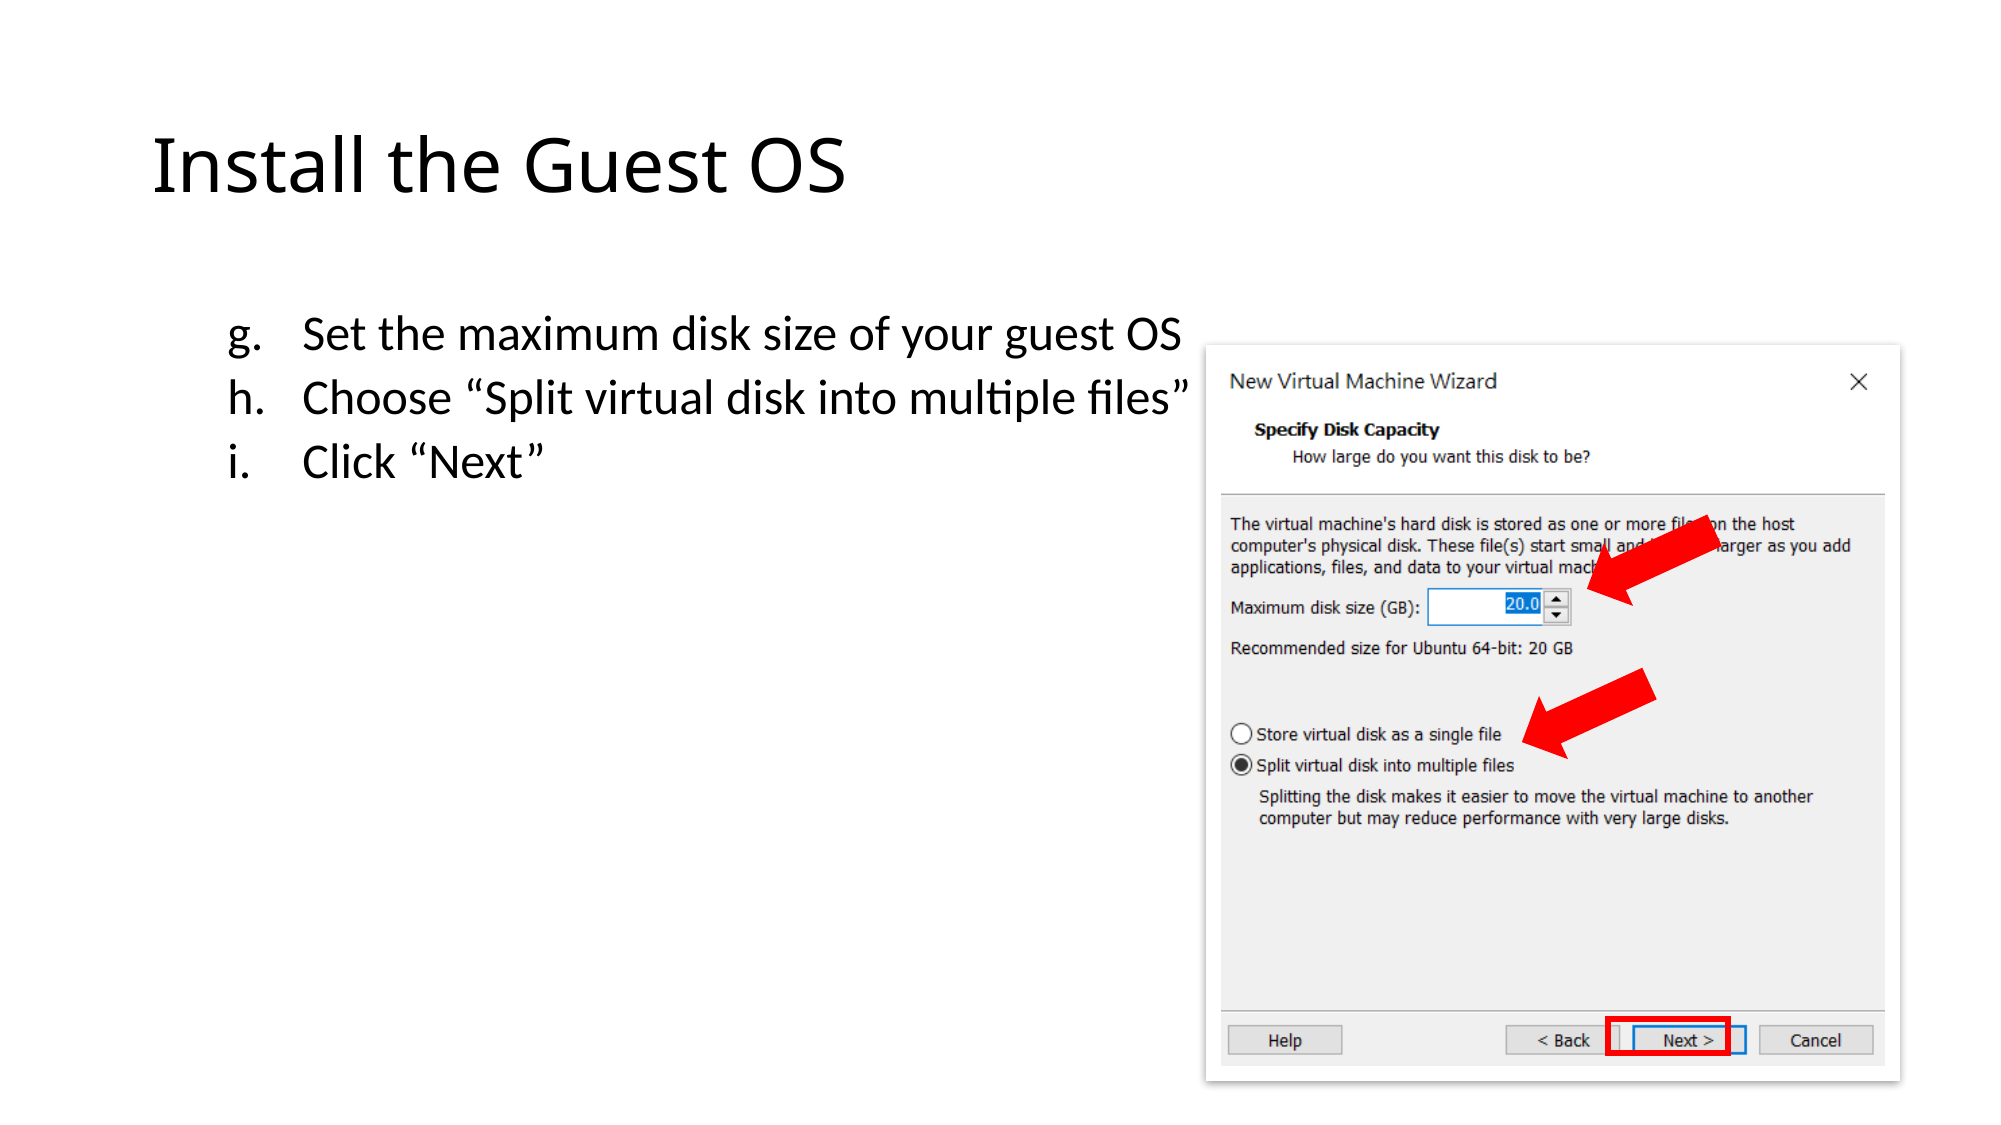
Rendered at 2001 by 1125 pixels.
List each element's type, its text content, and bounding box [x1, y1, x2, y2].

title Install the Guest OS [137, 59, 1957, 278]
list Set the maximum disk size of your guest OS Choose “Split virtual disk into multiple files” Click “Next” [137, 299, 1863, 1014]
picture [1220, 359, 1886, 1067]
